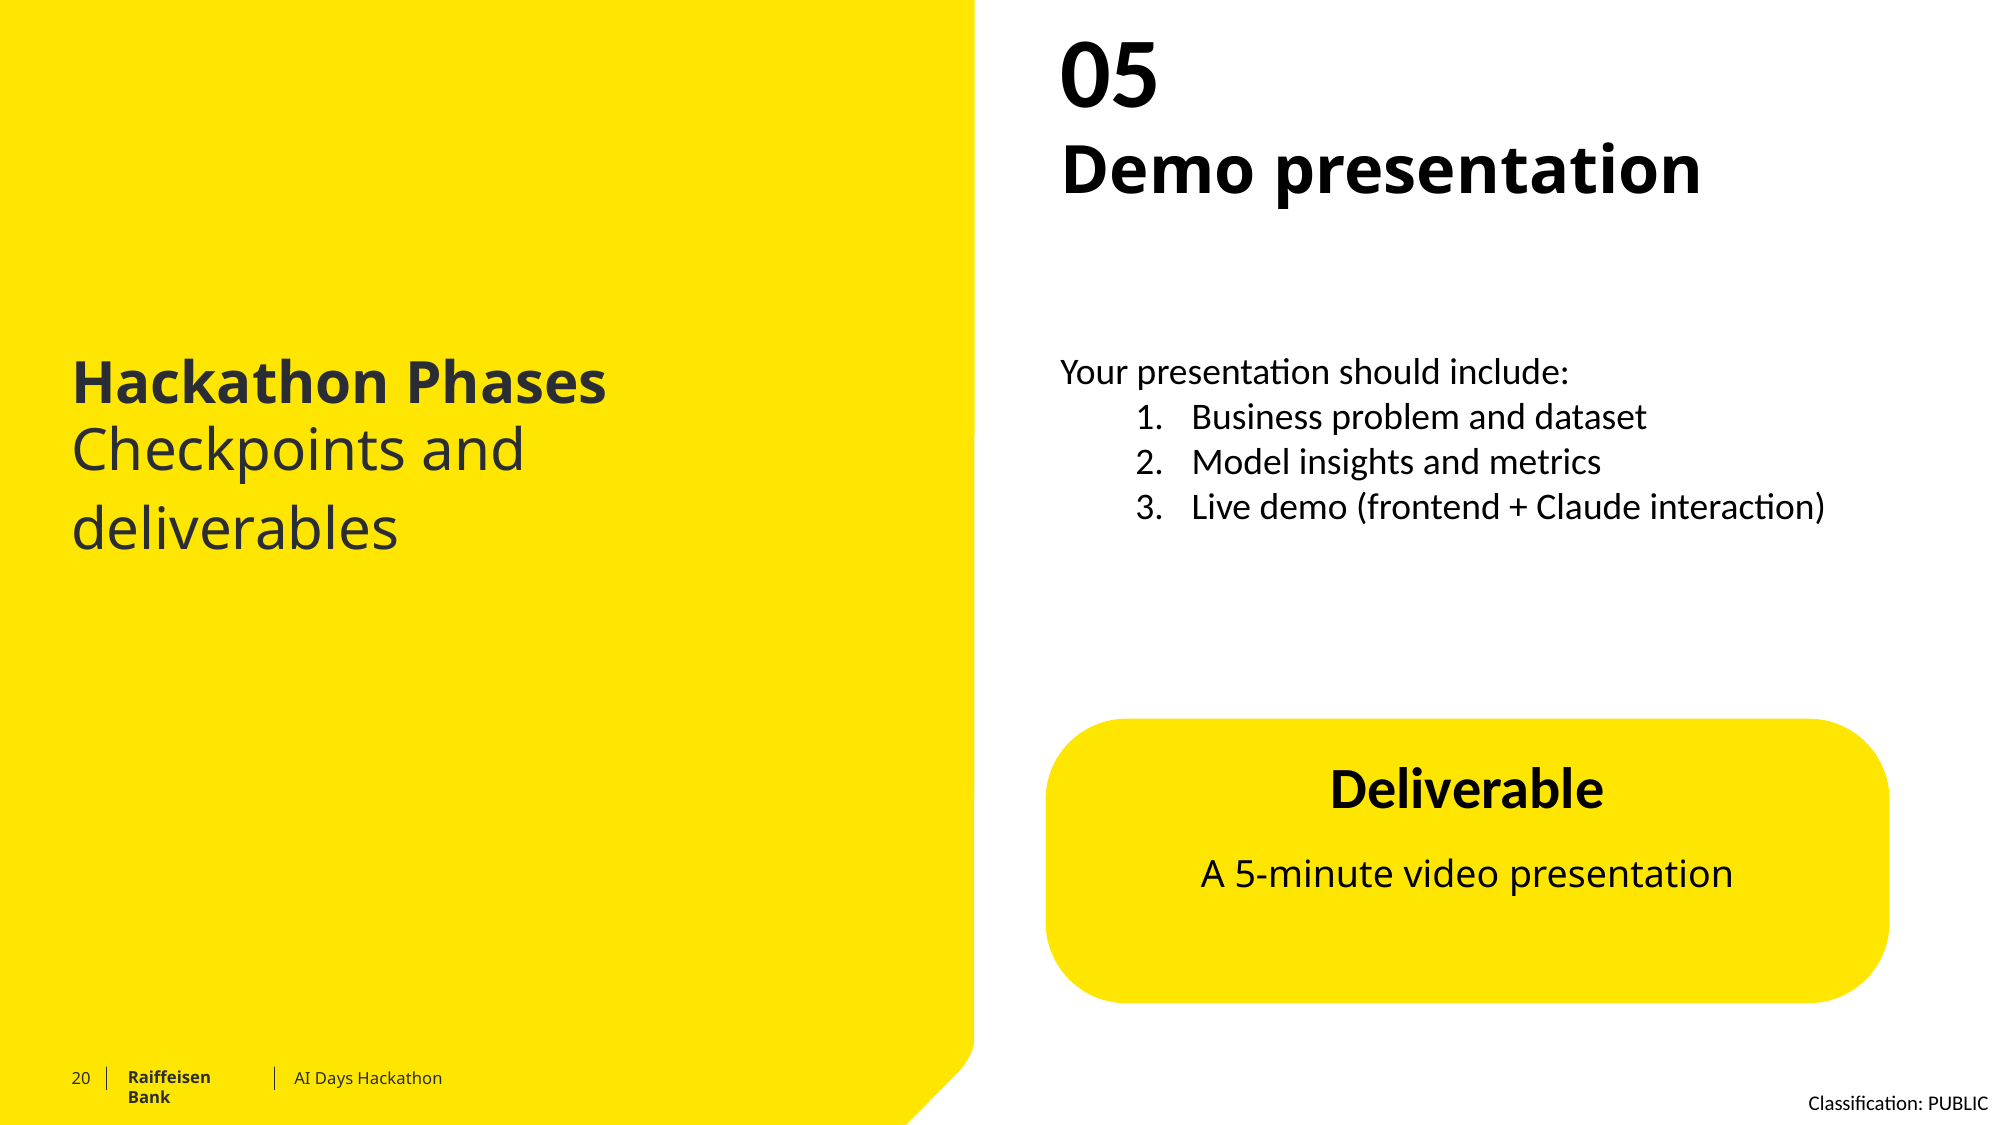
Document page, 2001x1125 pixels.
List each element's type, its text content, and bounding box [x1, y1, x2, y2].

list Checkpoints and deliverables [71, 403, 823, 564]
text_box A 5-minute video presentation [1045, 843, 1890, 903]
text_box Deliverable [1043, 716, 1892, 1006]
title Hackathon Phases [71, 273, 823, 403]
text_box 05 Demo presentation Your presentation should include: Business problem and dataset Model insights and metrics Live demo (frontend + Claude interaction) [1045, 0, 1973, 590]
footer AI Days Hackathon [294, 1067, 1929, 1088]
